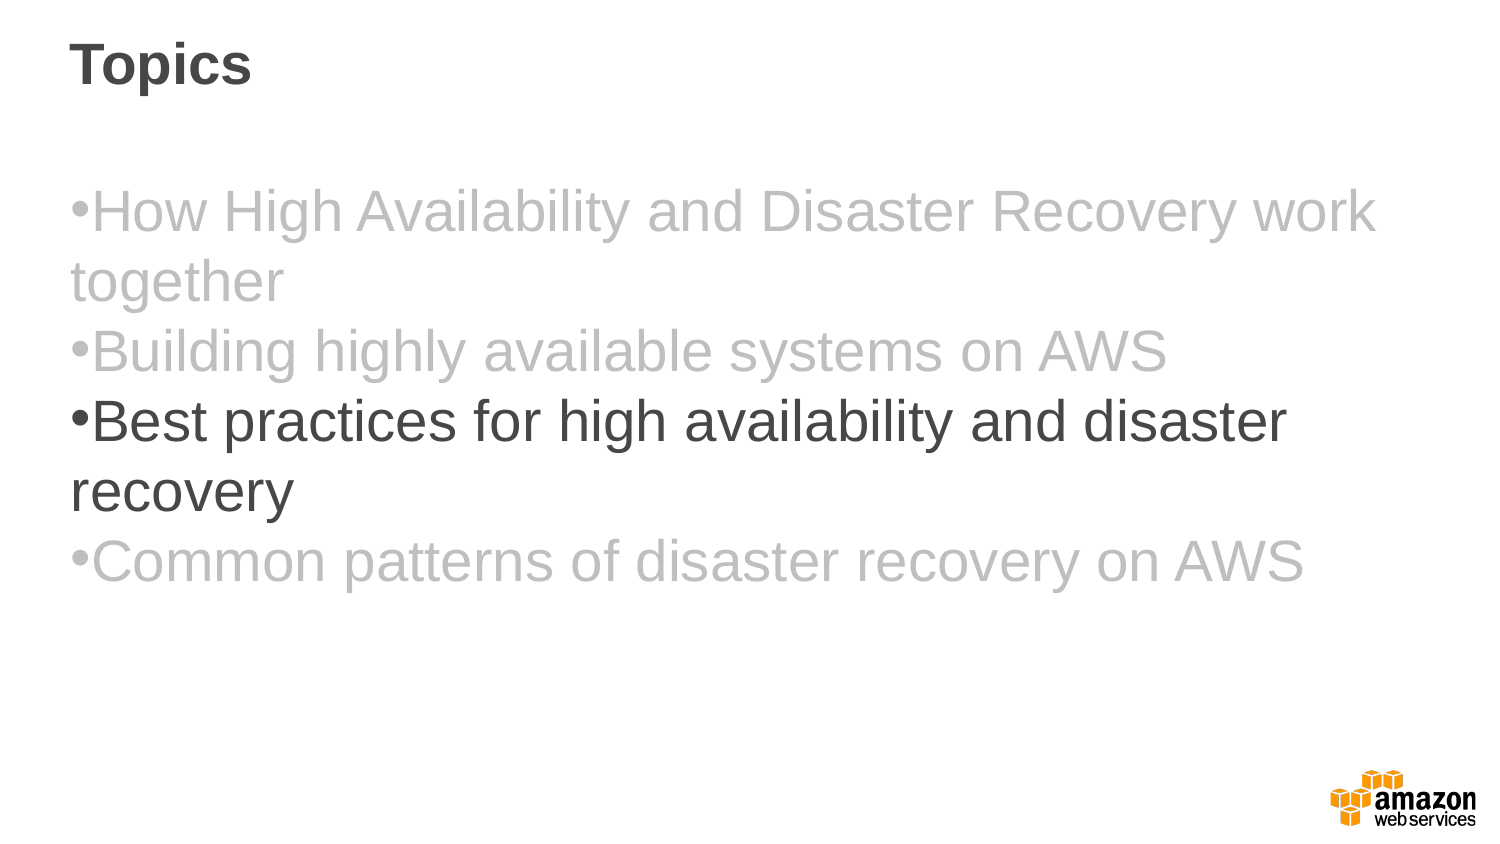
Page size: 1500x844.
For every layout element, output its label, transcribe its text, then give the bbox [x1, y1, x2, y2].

text_box How High Availability and Disaster Recovery work together Building highly available systems on AWS Best practices for high availability and disaster recovery Common patterns of disaster recovery on AWS [55, 165, 1402, 749]
text_box Topics [55, 18, 1402, 134]
